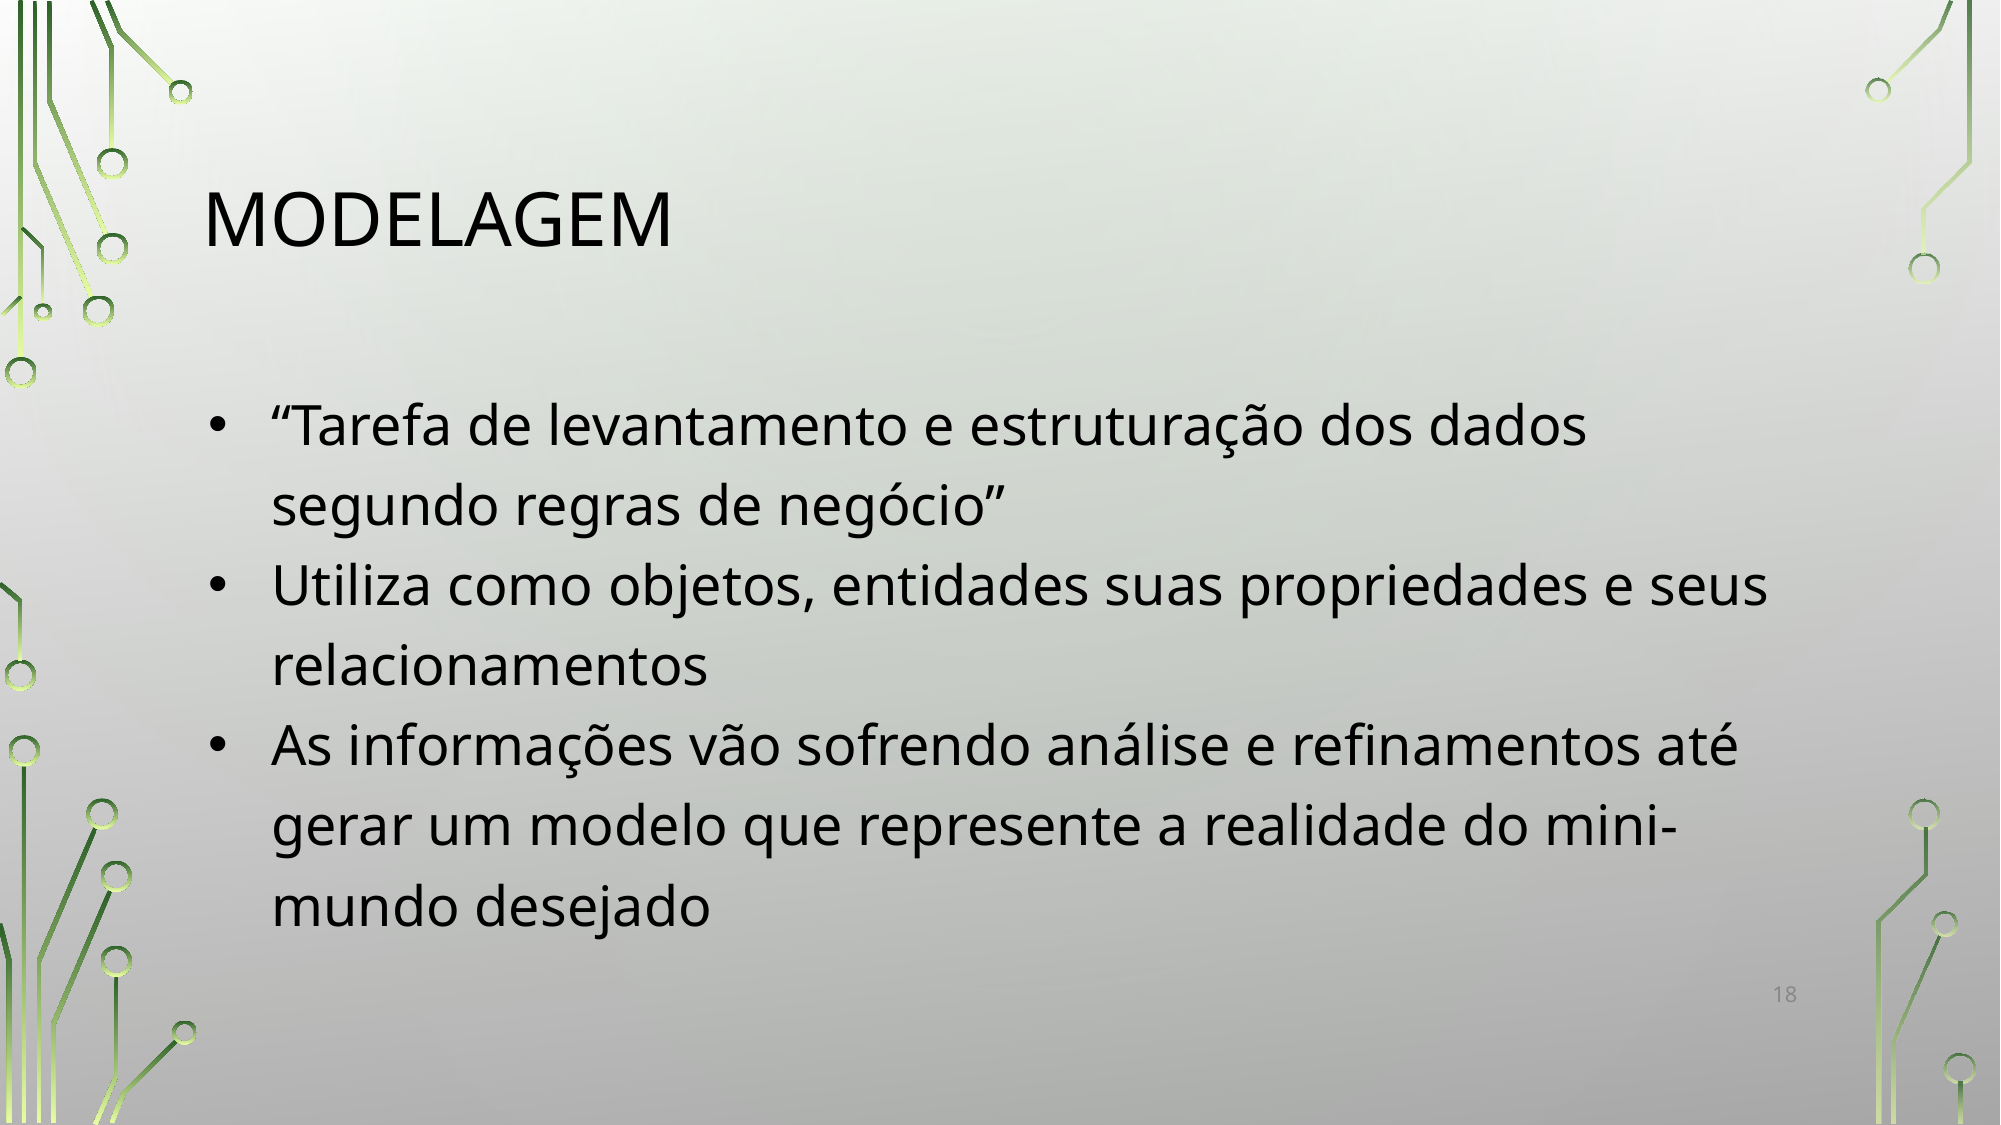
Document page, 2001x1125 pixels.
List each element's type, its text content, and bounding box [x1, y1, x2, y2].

title MODELAGEM [187, 101, 1813, 344]
list “Tarefa de levantamento e estruturação dos dados segundo regras de negócio” Utiliza como objetos, entidades suas propriedades e seus relacionamentos As informações vão sofrendo análise e refinamentos até gerar um modelo que represente a realidade do mini-mundo desejado [187, 369, 1813, 950]
slide_number ‹#› [1685, 965, 1813, 1025]
